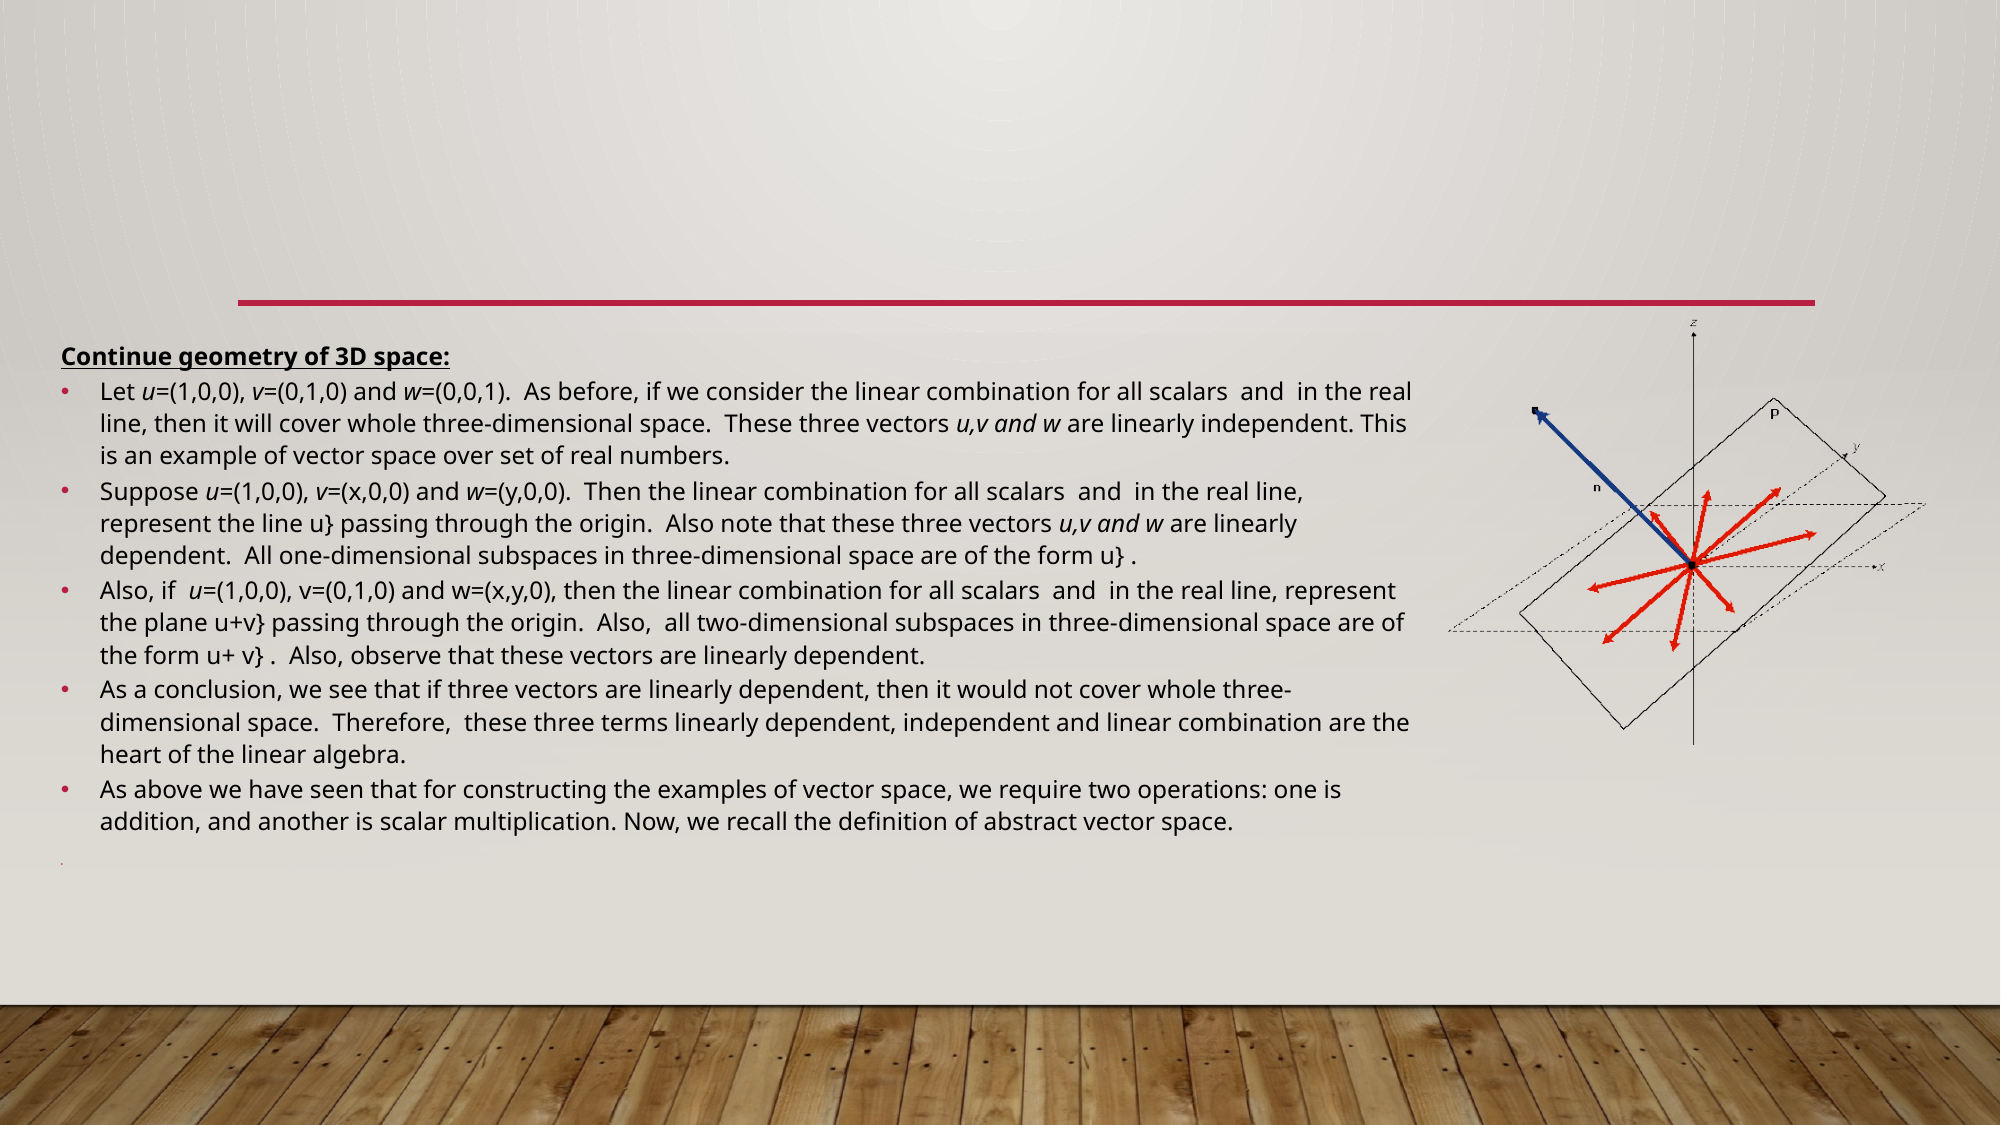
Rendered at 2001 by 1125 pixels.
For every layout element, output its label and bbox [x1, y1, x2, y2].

picture [0, 1006, 2000, 1125]
picture [1447, 314, 1928, 745]
text_box [0, 330, 2000, 1004]
